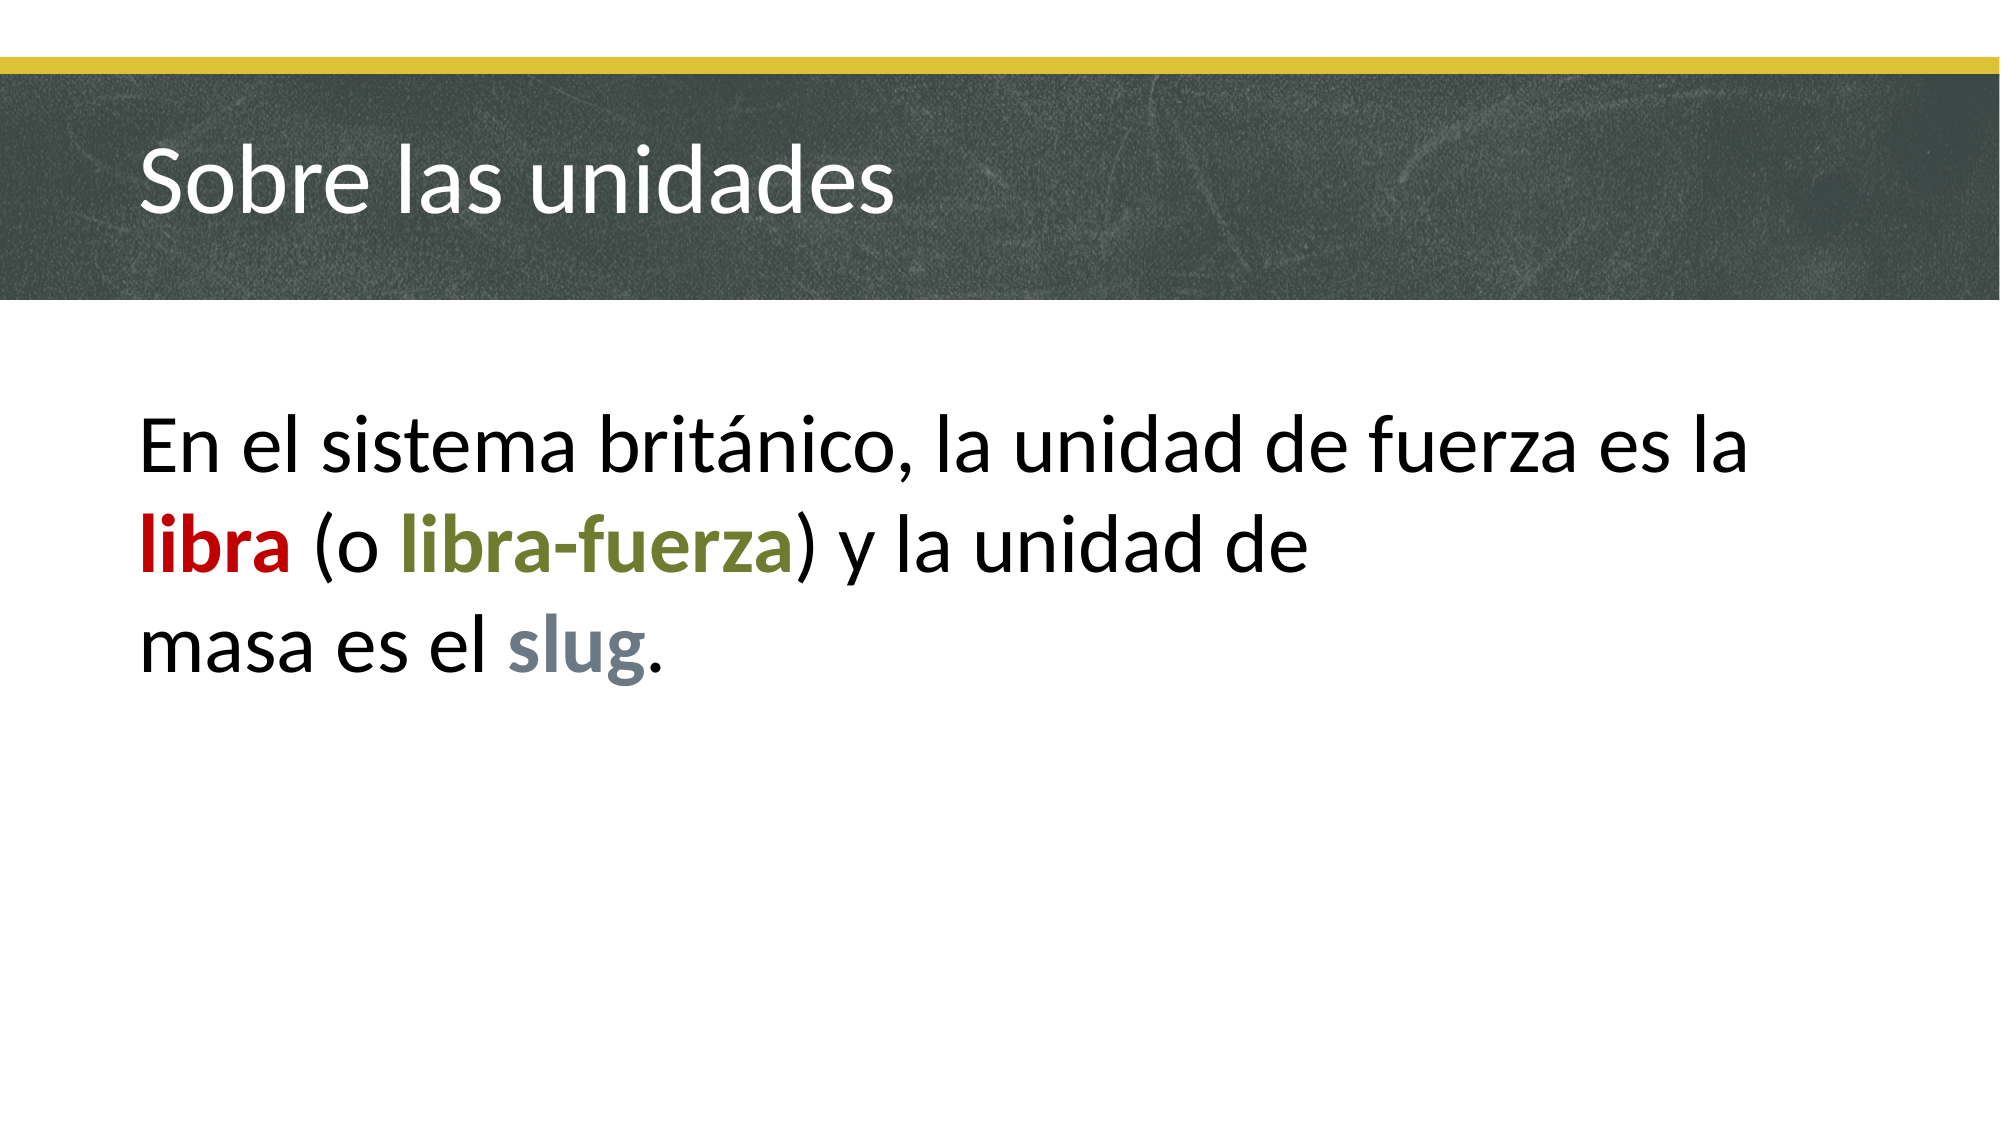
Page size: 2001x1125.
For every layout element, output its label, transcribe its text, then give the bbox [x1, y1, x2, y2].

picture [0, 74, 2000, 300]
text_box En el sistema británico, la unidad de fuerza es la libra (o libra-fuerza) y la unidad de masa es el slug. [123, 381, 1877, 697]
title Sobre las unidades [123, 67, 1703, 291]
